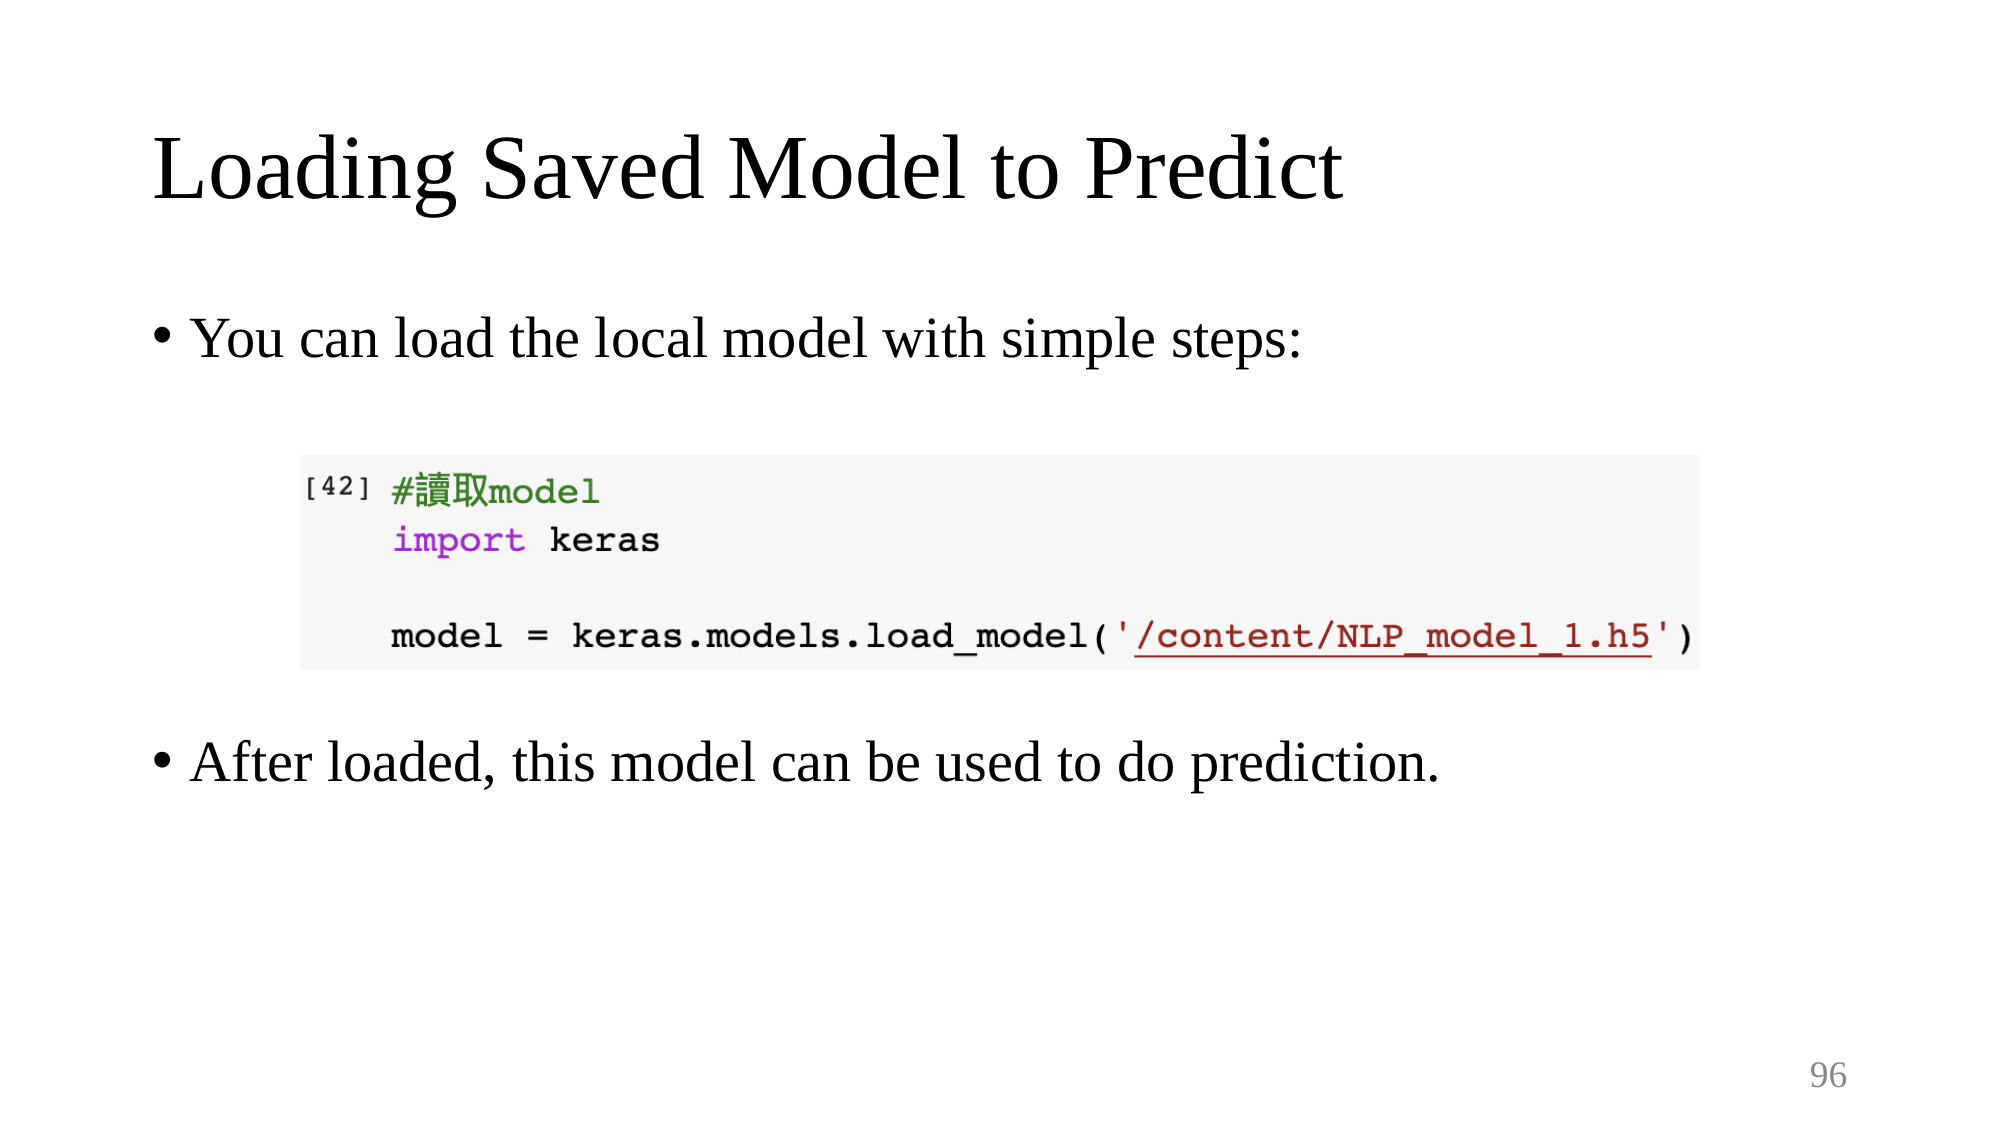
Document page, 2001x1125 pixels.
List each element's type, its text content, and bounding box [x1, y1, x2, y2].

text_box After loaded, this model can be used to do prediction. [137, 723, 1863, 813]
slide_number 96 [1412, 1042, 1863, 1103]
picture [299, 454, 1701, 670]
title Loading Saved Model to Predict [137, 59, 1863, 278]
list You can load the local model with simple steps: [137, 299, 1863, 388]
